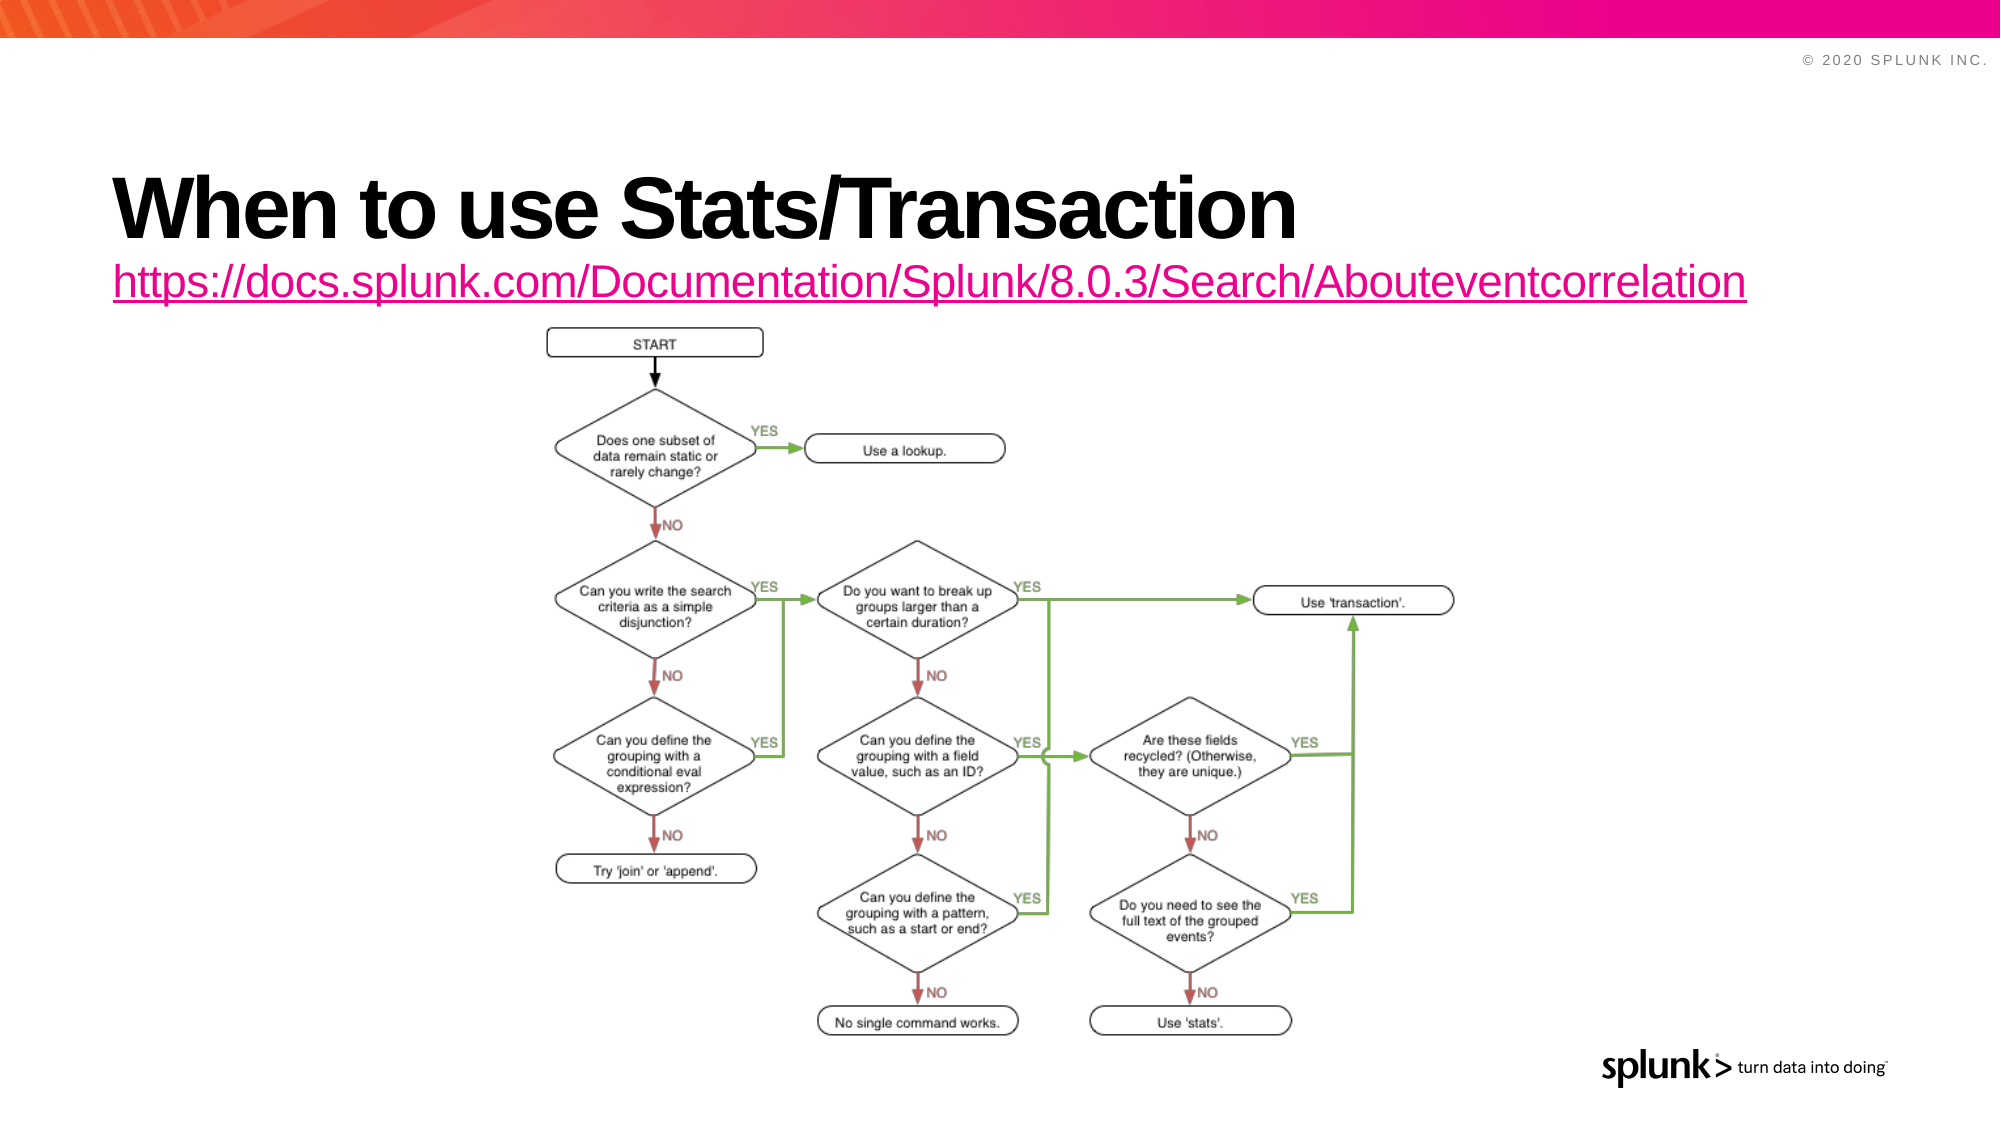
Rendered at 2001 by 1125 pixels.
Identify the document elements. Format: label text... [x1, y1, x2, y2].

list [530, 313, 1469, 1050]
picture [0, 0, 2000, 38]
picture [1602, 1049, 1888, 1088]
list https://docs.splunk.com/Documentation/Splunk/8.0.3/Search/Abouteventcorrelation [112, 261, 1888, 308]
title When to use Stats/Transaction [112, 85, 1887, 255]
